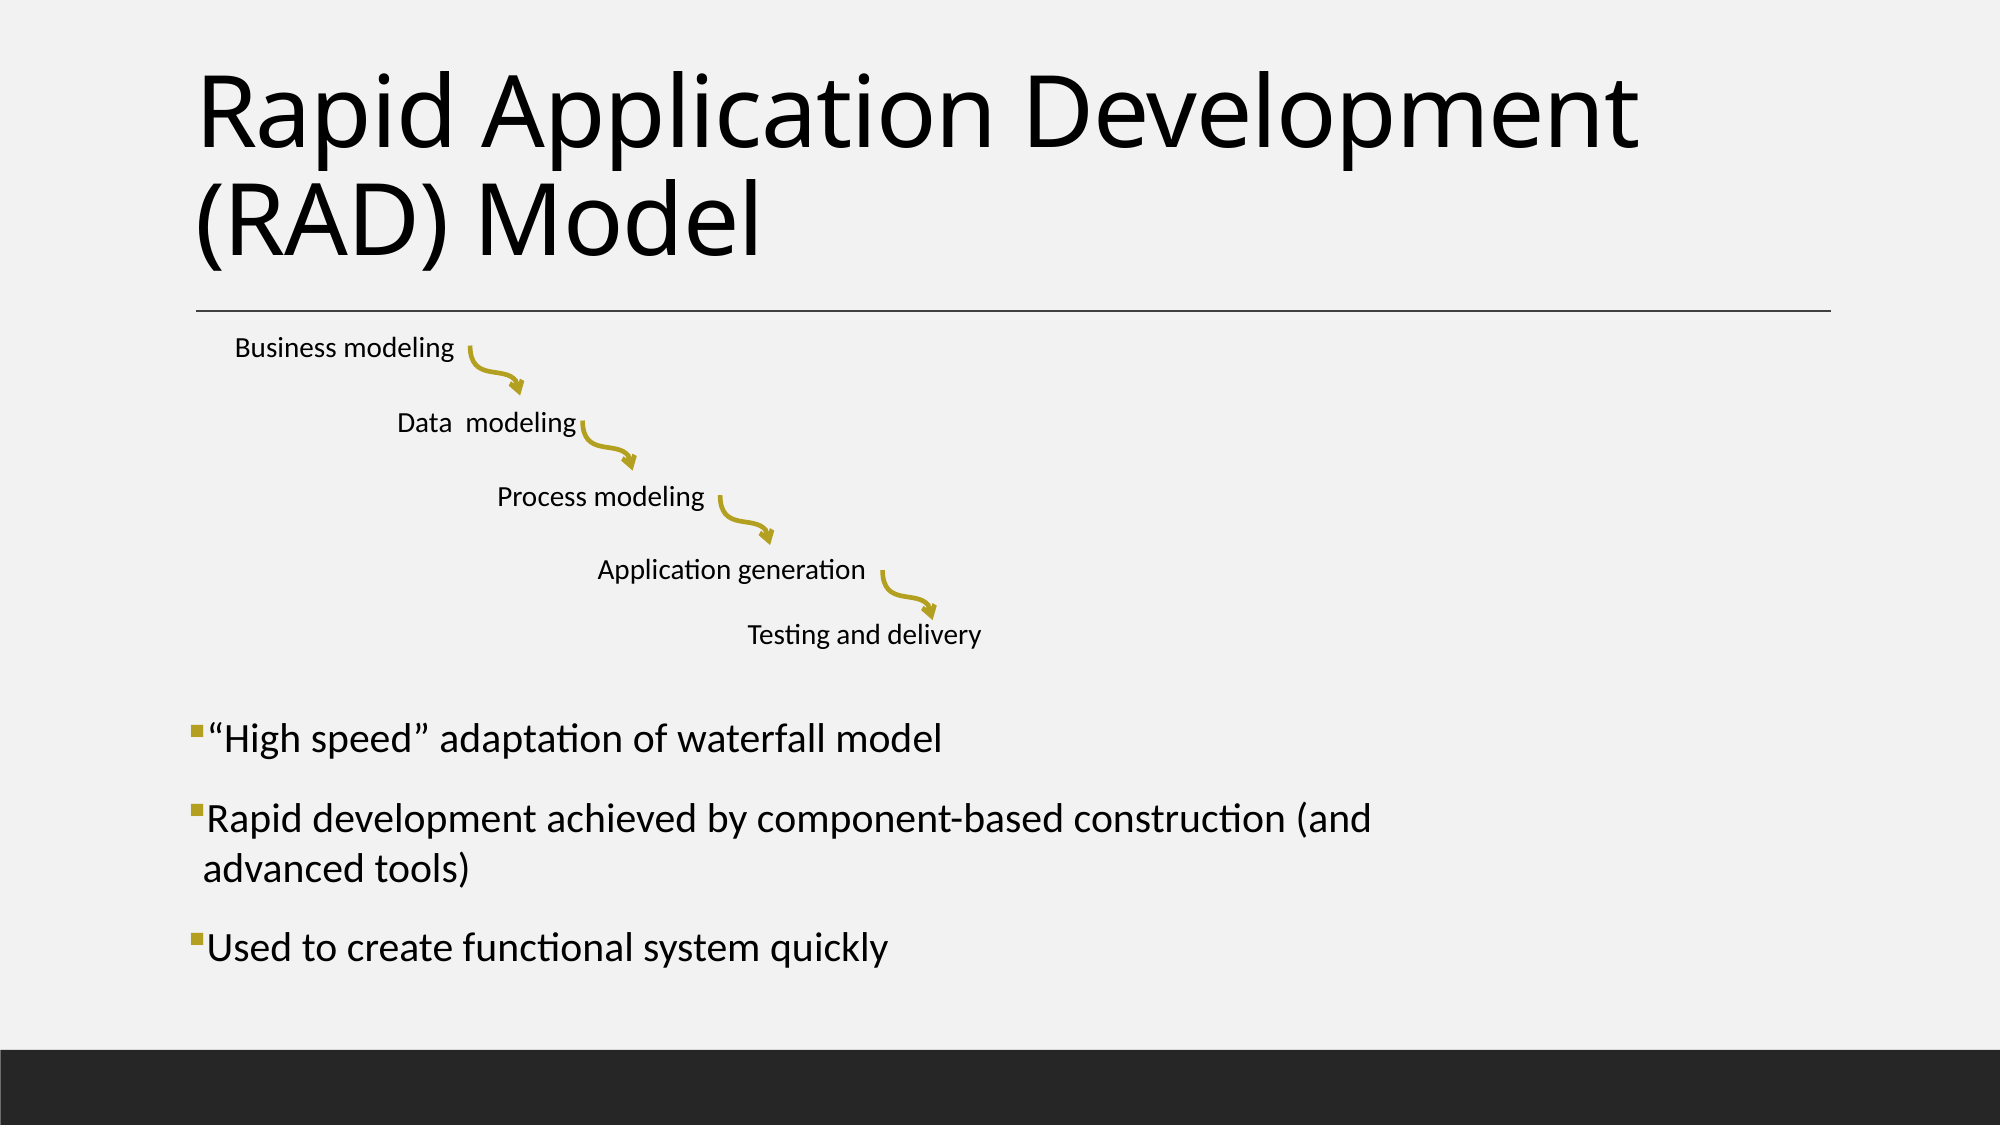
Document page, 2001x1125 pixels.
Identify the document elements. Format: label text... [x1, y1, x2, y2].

list “High speed” adaptation of waterfall model Rapid development achieved by component-based construction (and advanced tools) Used to create functional system quickly [187, 703, 1538, 1021]
text_box Application generation [582, 542, 983, 593]
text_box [882, 569, 934, 621]
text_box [719, 494, 771, 546]
text_box Data modeling [382, 395, 658, 446]
title Rapid Application Development (RAD) Model [180, 47, 1830, 285]
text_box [582, 420, 634, 472]
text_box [469, 345, 521, 397]
text_box Testing and delivery [732, 607, 1133, 658]
text_box Process modeling [482, 470, 883, 520]
text_box Business modeling [220, 320, 496, 371]
